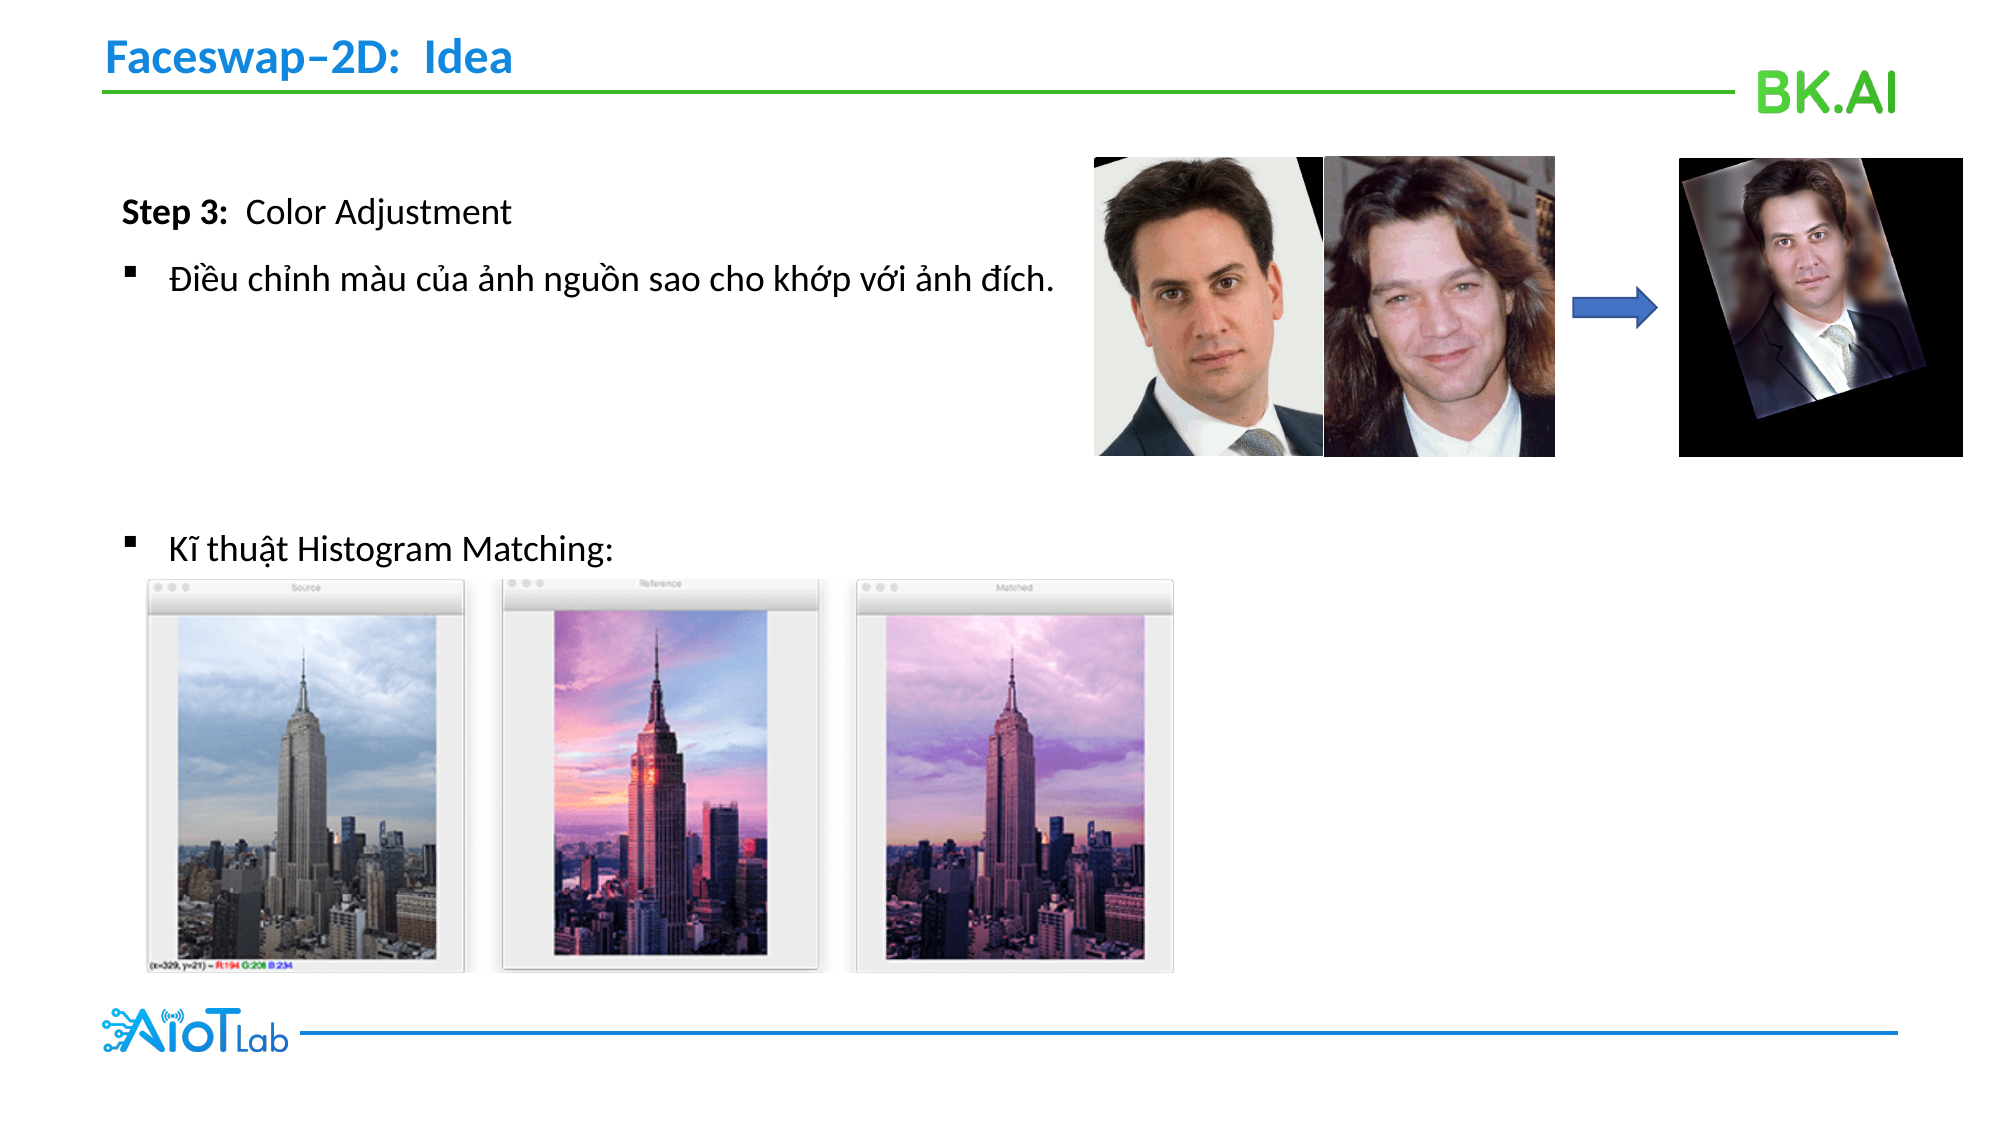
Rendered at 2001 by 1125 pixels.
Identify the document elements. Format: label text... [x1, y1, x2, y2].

picture [102, 1008, 132, 1026]
picture [1679, 156, 1963, 457]
text_box Step 3: Color Adjustment Điều chỉnh màu của ảnh nguồn sao cho khớp với ảnh đích. Kĩ thuật Histogram Matching: [107, 156, 1440, 622]
picture [127, 1008, 288, 1052]
text_box [1572, 285, 1659, 330]
list Faceswap–2D: Idea [90, 0, 1423, 115]
picture [1094, 156, 1323, 456]
picture [119, 1008, 140, 1019]
picture [1750, 64, 1898, 120]
picture [145, 579, 1174, 974]
picture [1324, 156, 1555, 457]
picture [102, 1026, 129, 1052]
